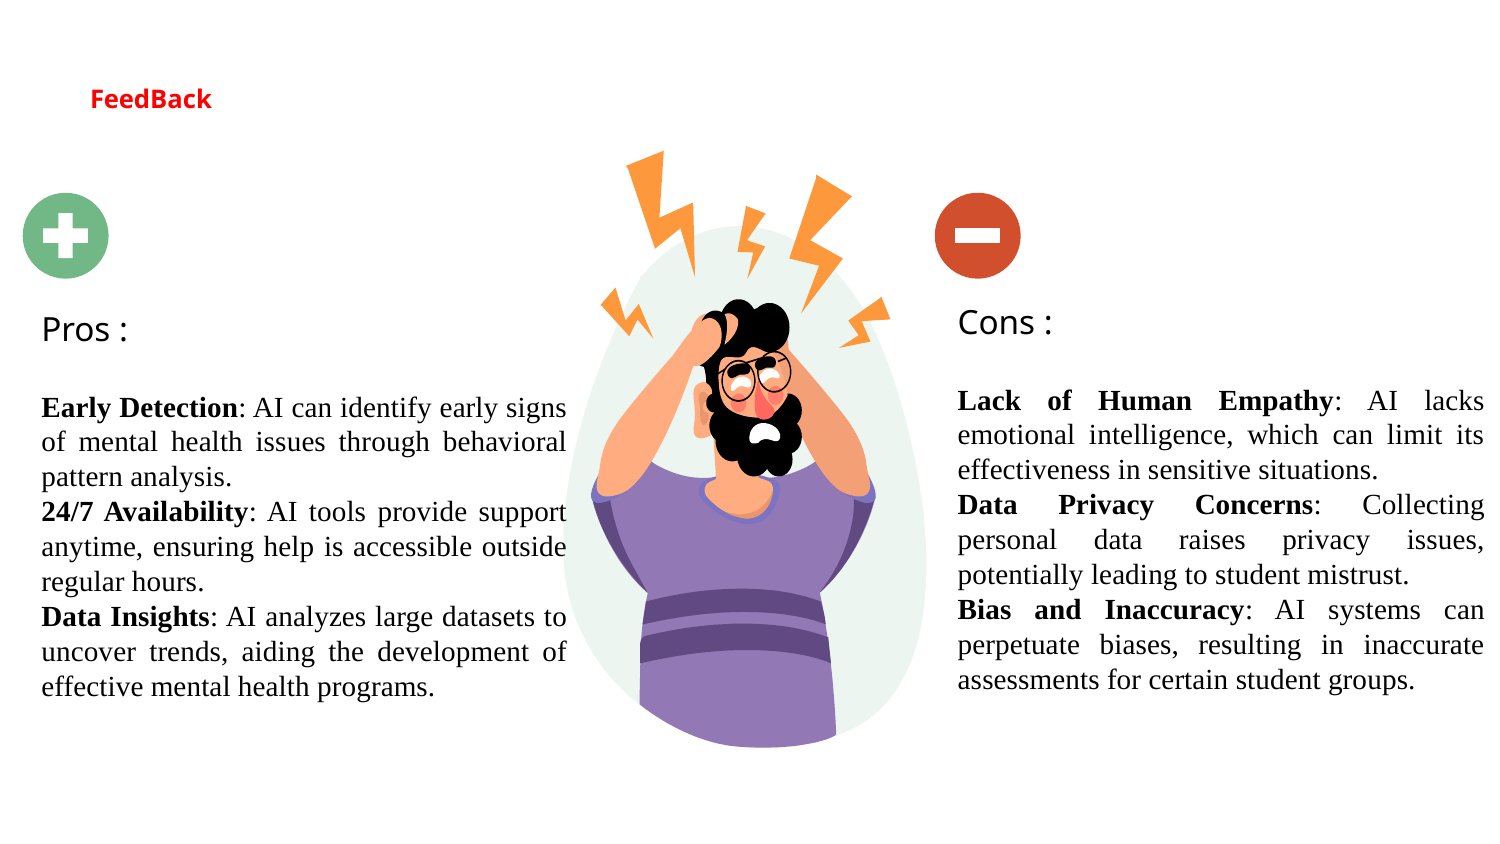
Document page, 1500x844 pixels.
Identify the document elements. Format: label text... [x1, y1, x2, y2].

title FeedBack [75, 67, 1425, 129]
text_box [563, 150, 927, 749]
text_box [22, 192, 109, 279]
list Cons : Lack of Human Empathy: AI lacks emotional intelligence, which can limit its effectiveness in sensitive situations. Data Privacy Concerns: Collecting personal data raises privacy issues, potentially leading to student mistrust. Bias and Inaccuracy: AI systems can perpetuate biases, resulting in inaccurate assessments for certain student groups. [931, 181, 1500, 742]
list Pros : Early Detection: AI can identify early signs of mental health issues through behavioral pattern analysis. 24/7 Availability: AI tools provide support anytime, ensuring help is accessible outside regular hours. Data Insights: AI analyzes large datasets to uncover trends, aiding the development of effective mental health programs. [3, 188, 557, 749]
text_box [934, 192, 1021, 279]
